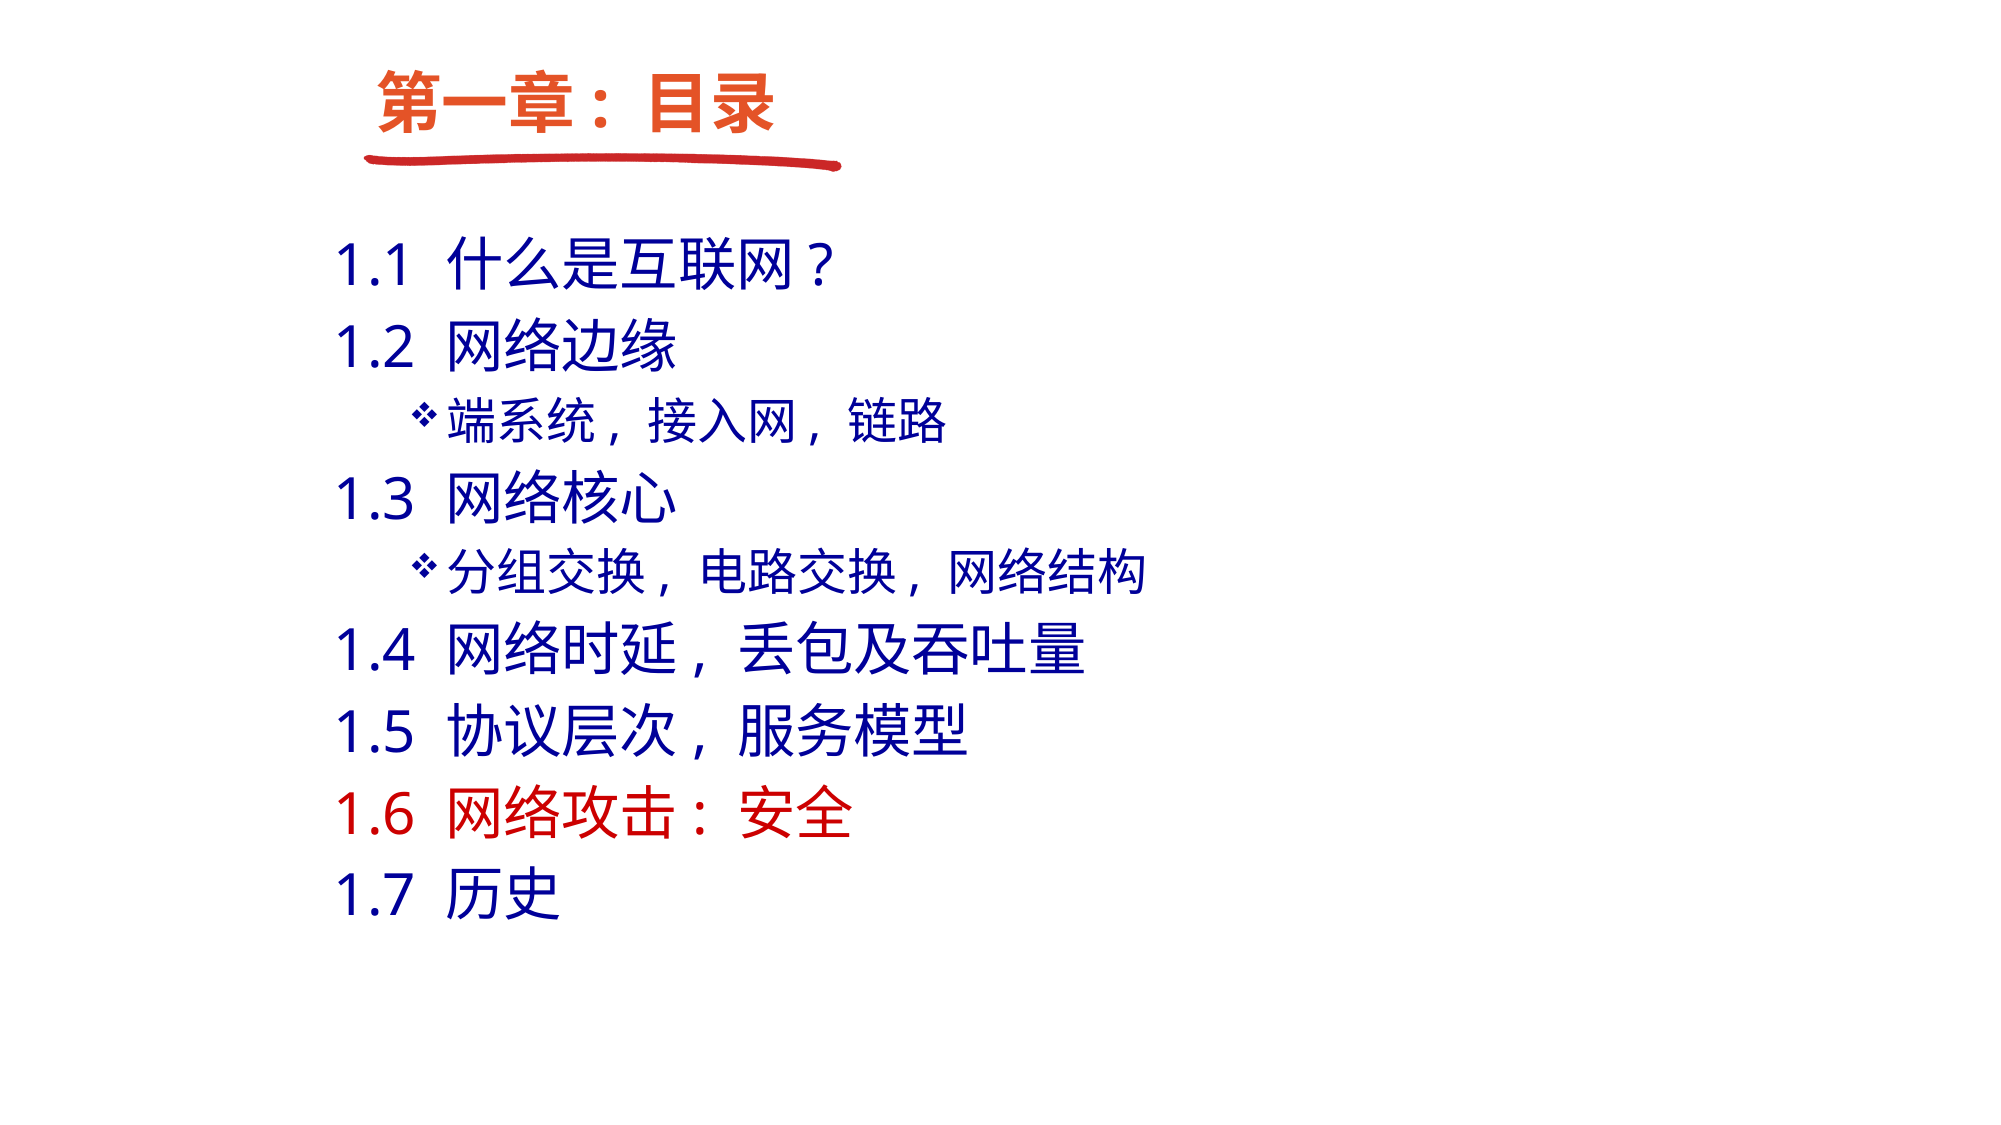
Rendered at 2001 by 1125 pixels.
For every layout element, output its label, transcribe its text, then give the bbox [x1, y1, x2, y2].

picture [361, 148, 847, 177]
title 第一章: 目录 [360, 42, 1077, 161]
list 1.1 什么是互联网? 1.2 网络边缘 端系统, 接入网, 链路 1.3 网络核心 分组交换, 电路交换, 网络结构 1.4 网络时延, 丢包及吞吐量 1.5 协议层次, 服务模型 1.6 网络攻击: 安全 1.7 历史 [244, 219, 1591, 983]
